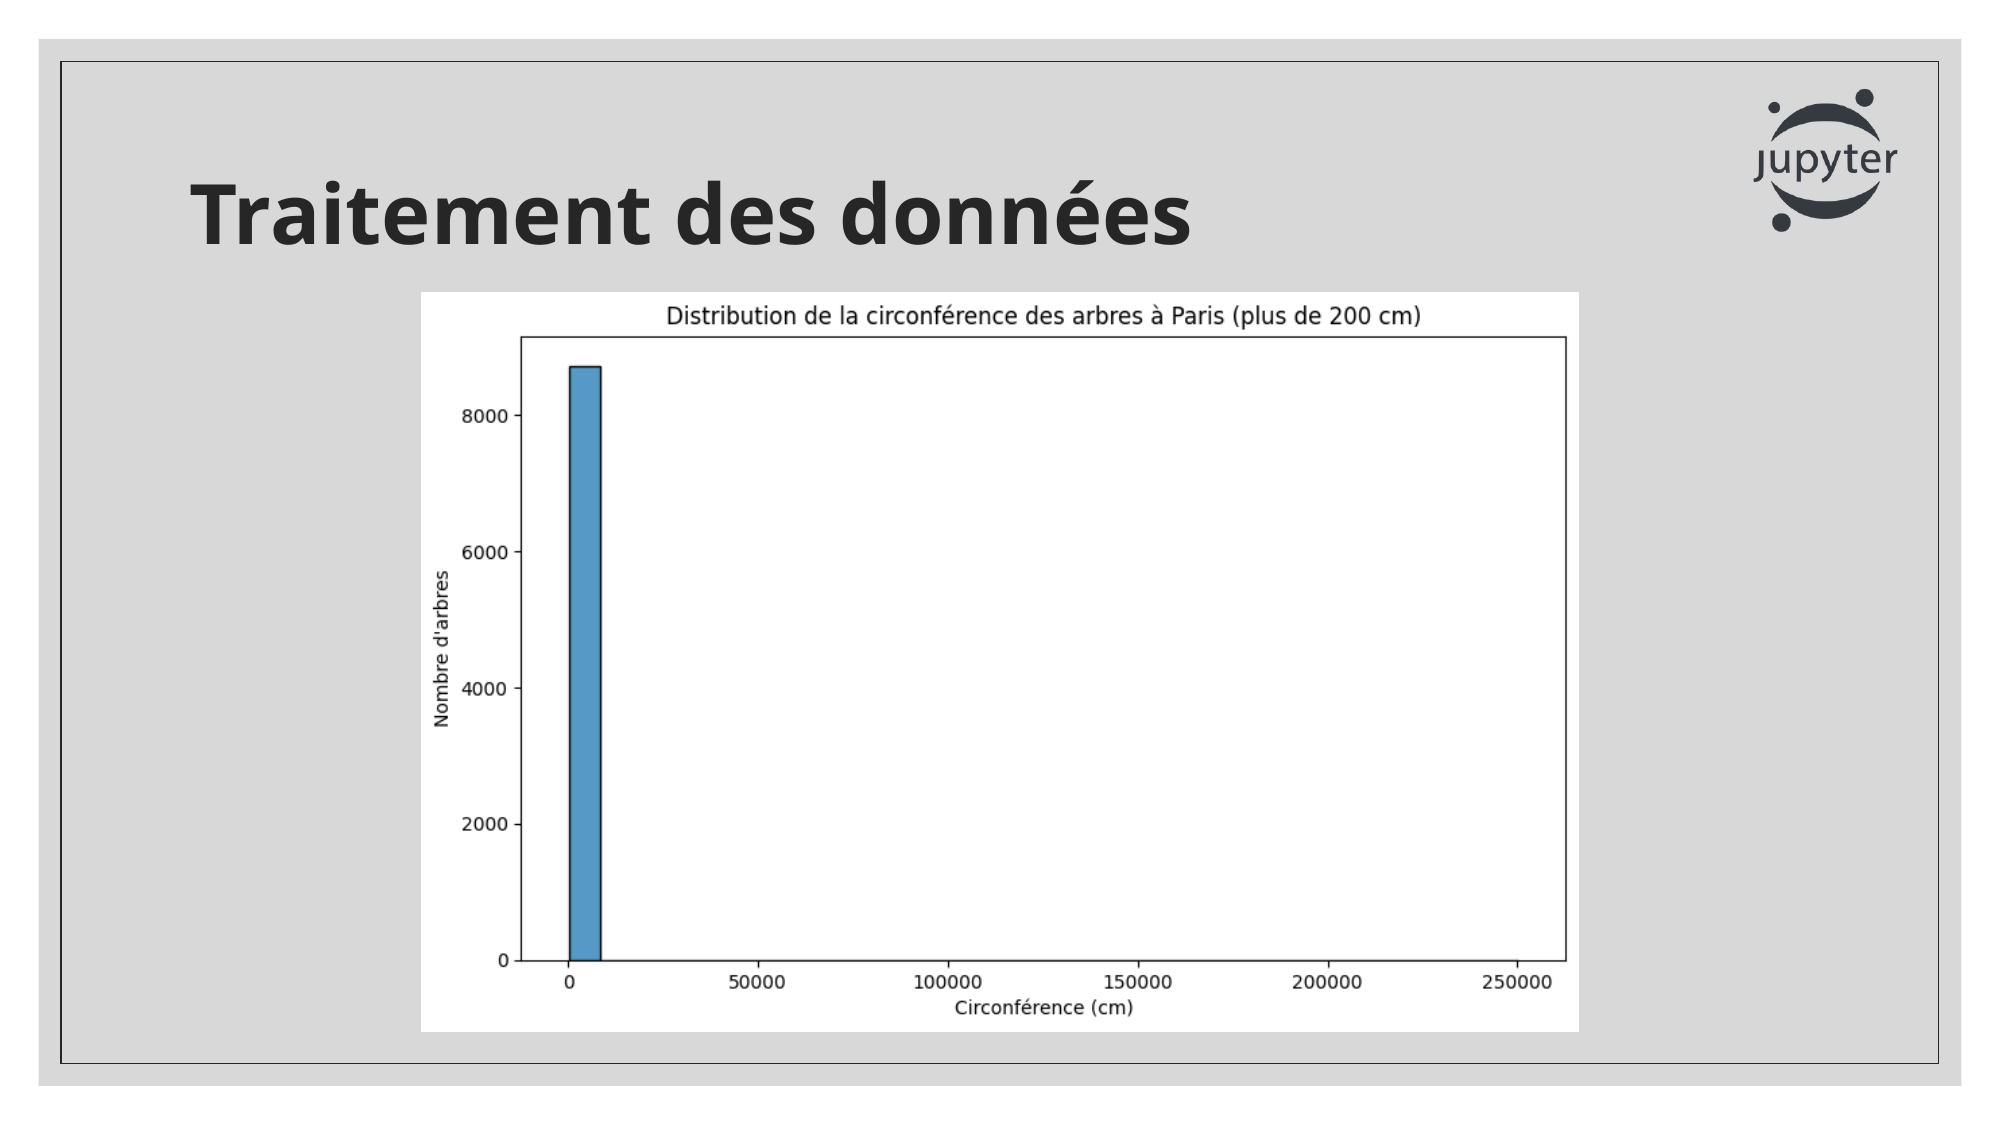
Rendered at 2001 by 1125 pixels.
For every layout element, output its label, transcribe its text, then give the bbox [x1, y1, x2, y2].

picture [1736, 74, 1914, 252]
title Traitement des données [174, 105, 1825, 331]
picture [421, 292, 1579, 1032]
